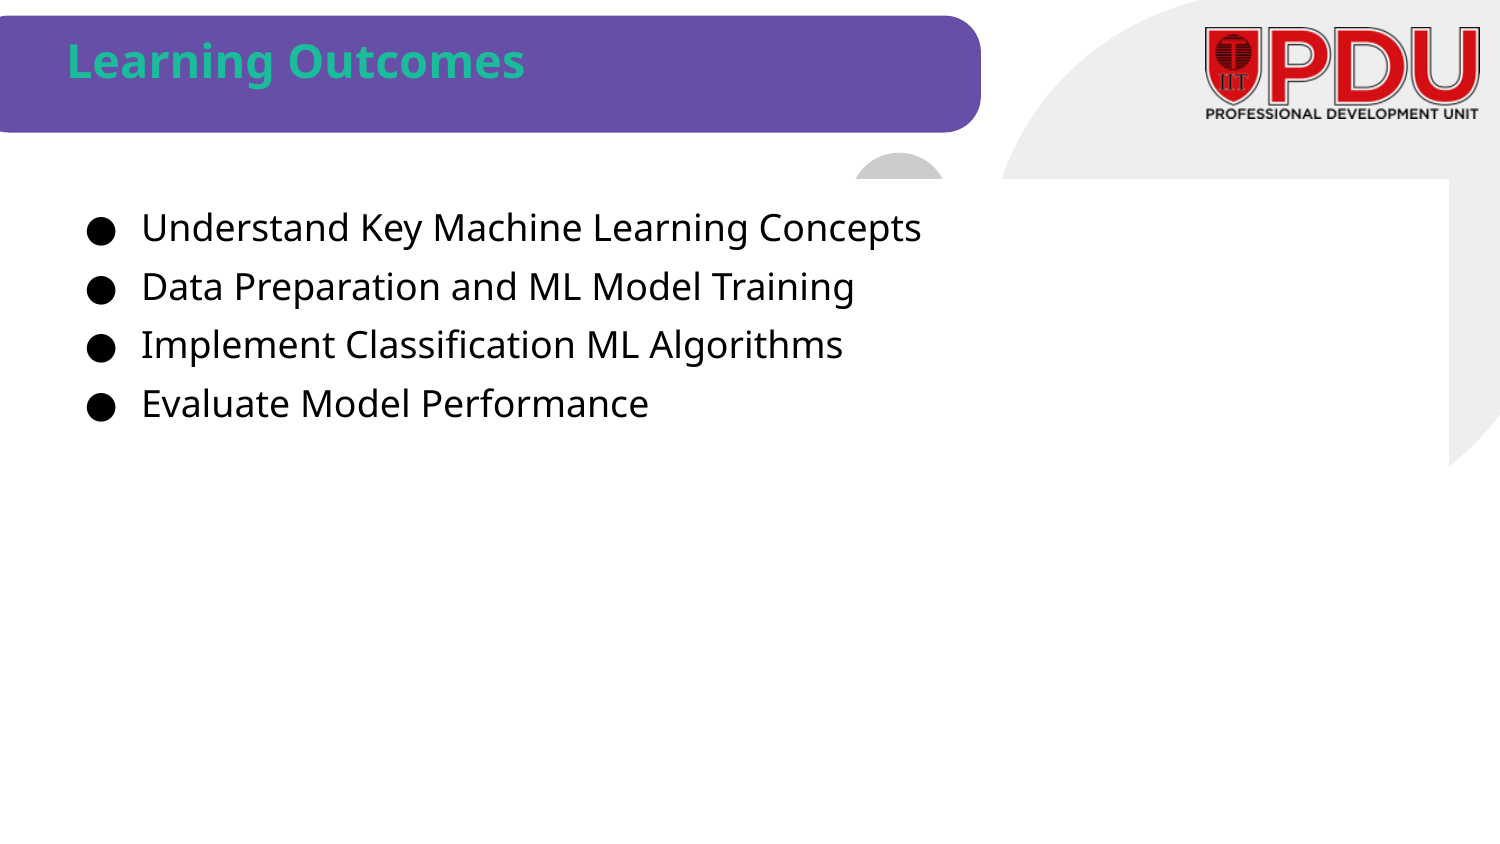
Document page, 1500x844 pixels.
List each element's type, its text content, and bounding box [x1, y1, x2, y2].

list Understand Key Machine Learning Concepts Data Preparation and ML Model Training Implement Classification ML Algorithms Evaluate Model Performance [51, 179, 1449, 740]
title Learning Outcomes [51, 13, 1449, 108]
picture [1204, 27, 1480, 119]
